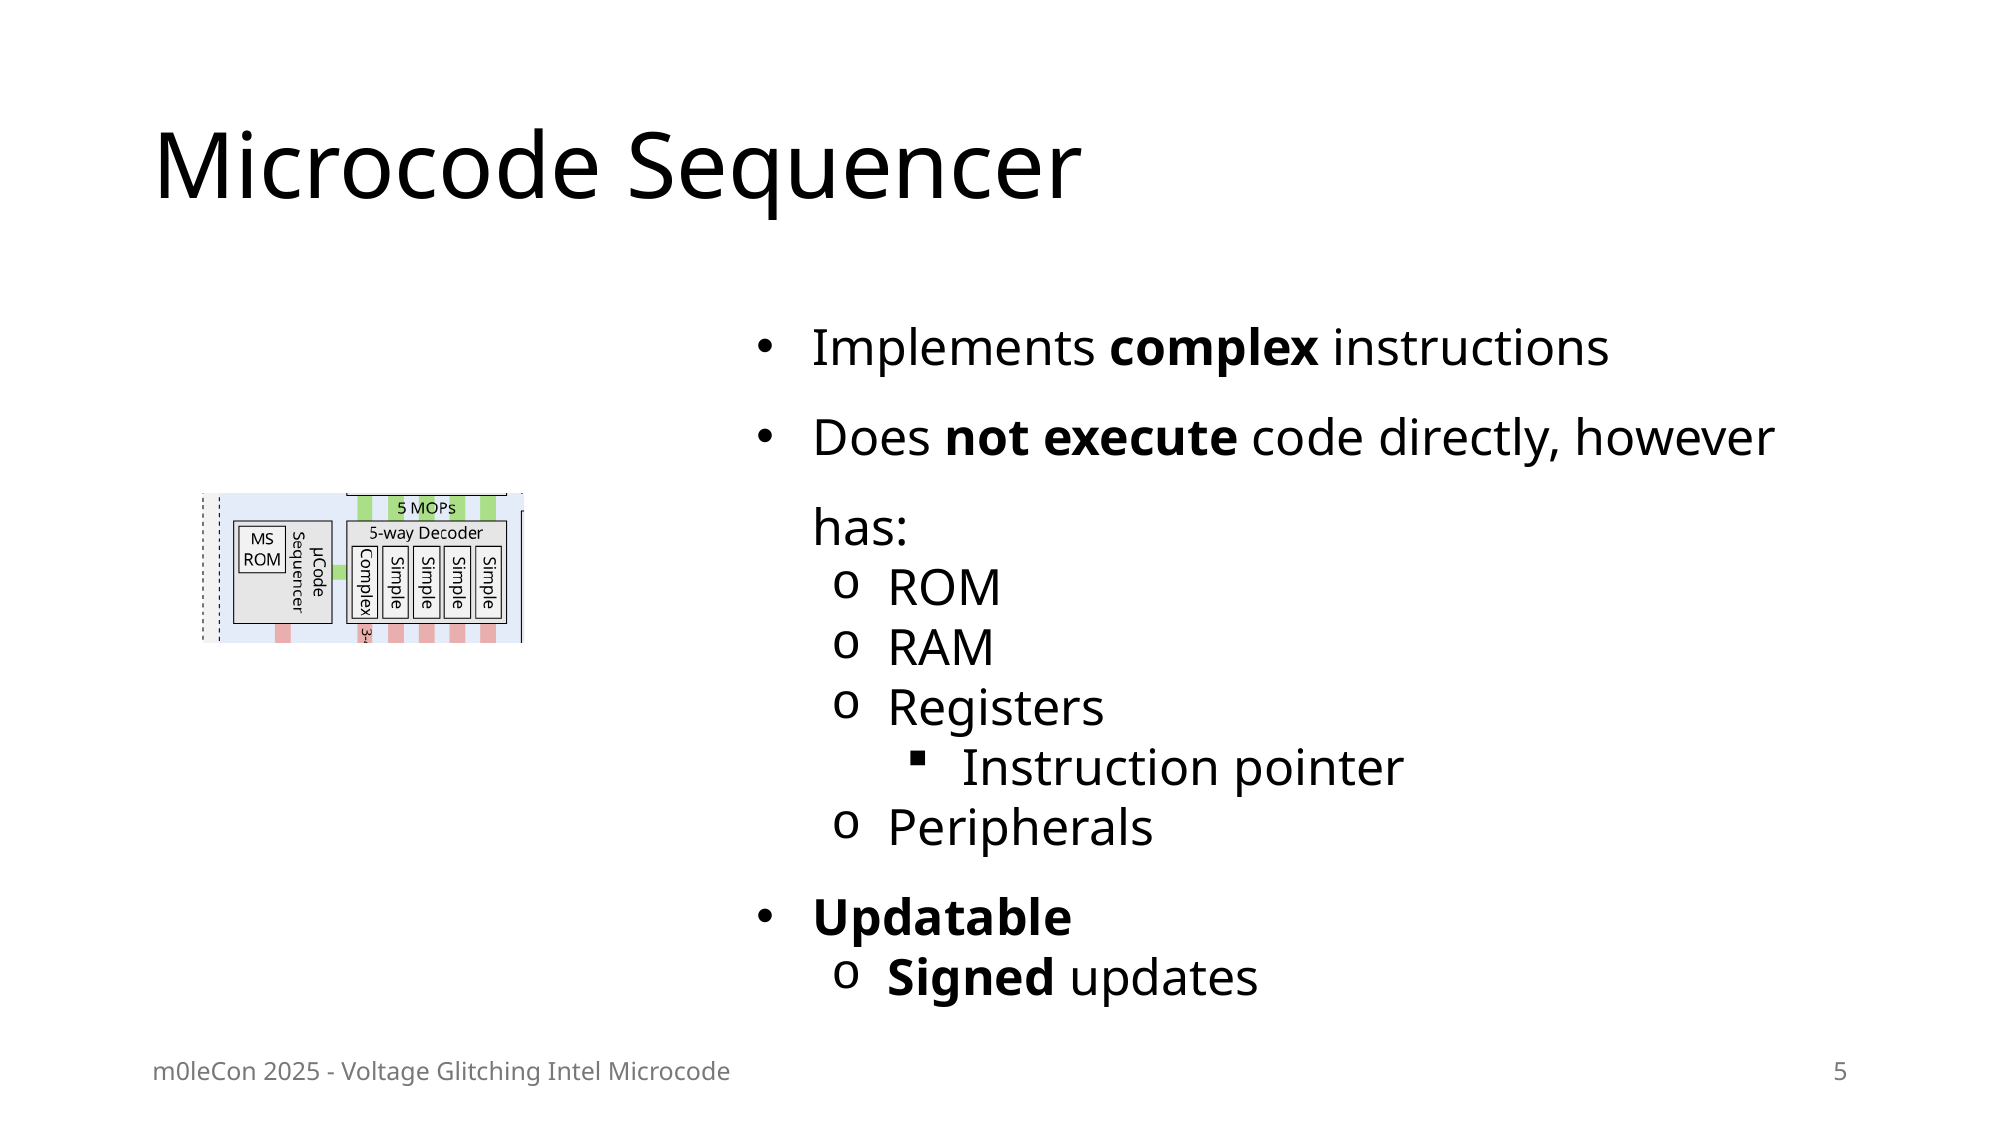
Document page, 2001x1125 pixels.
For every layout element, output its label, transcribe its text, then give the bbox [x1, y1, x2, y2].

text_box Implements complex instructions Does not execute code directly, however has: ROM RAM Registers Instruction pointer Peripherals Updatable Signed updates [741, 277, 1864, 1013]
title Microcode Sequencer [137, 59, 1863, 278]
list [195, 493, 525, 643]
slide_number 5 [1412, 1042, 1863, 1103]
footer m0leCon 2025 - Voltage Glitching Intel Microcode [137, 1042, 1338, 1103]
